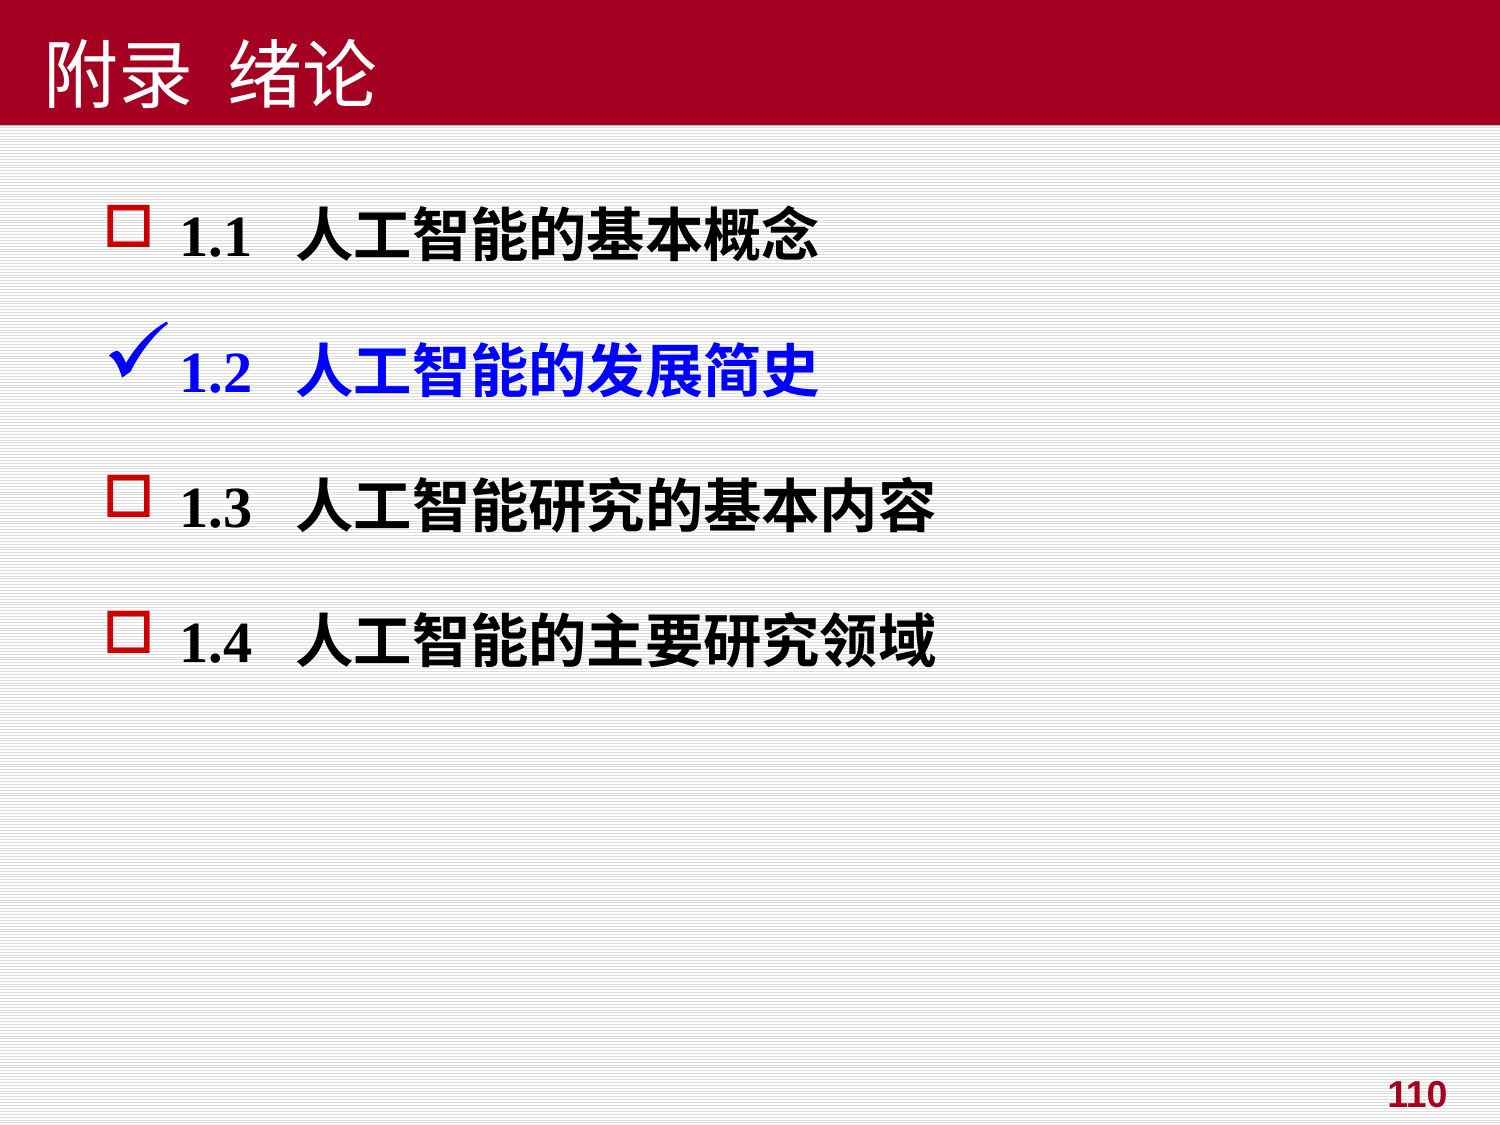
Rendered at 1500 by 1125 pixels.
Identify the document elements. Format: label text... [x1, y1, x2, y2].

title 附录 绪论 [0, 0, 1500, 126]
list 1.1 人工智能的基本概念 1.2 人工智能的发展简史 1.3 人工智能研究的基本内容 1.4 人工智能的主要研究领域 [87, 148, 1459, 1035]
slide_number 110 [1137, 1062, 1463, 1122]
